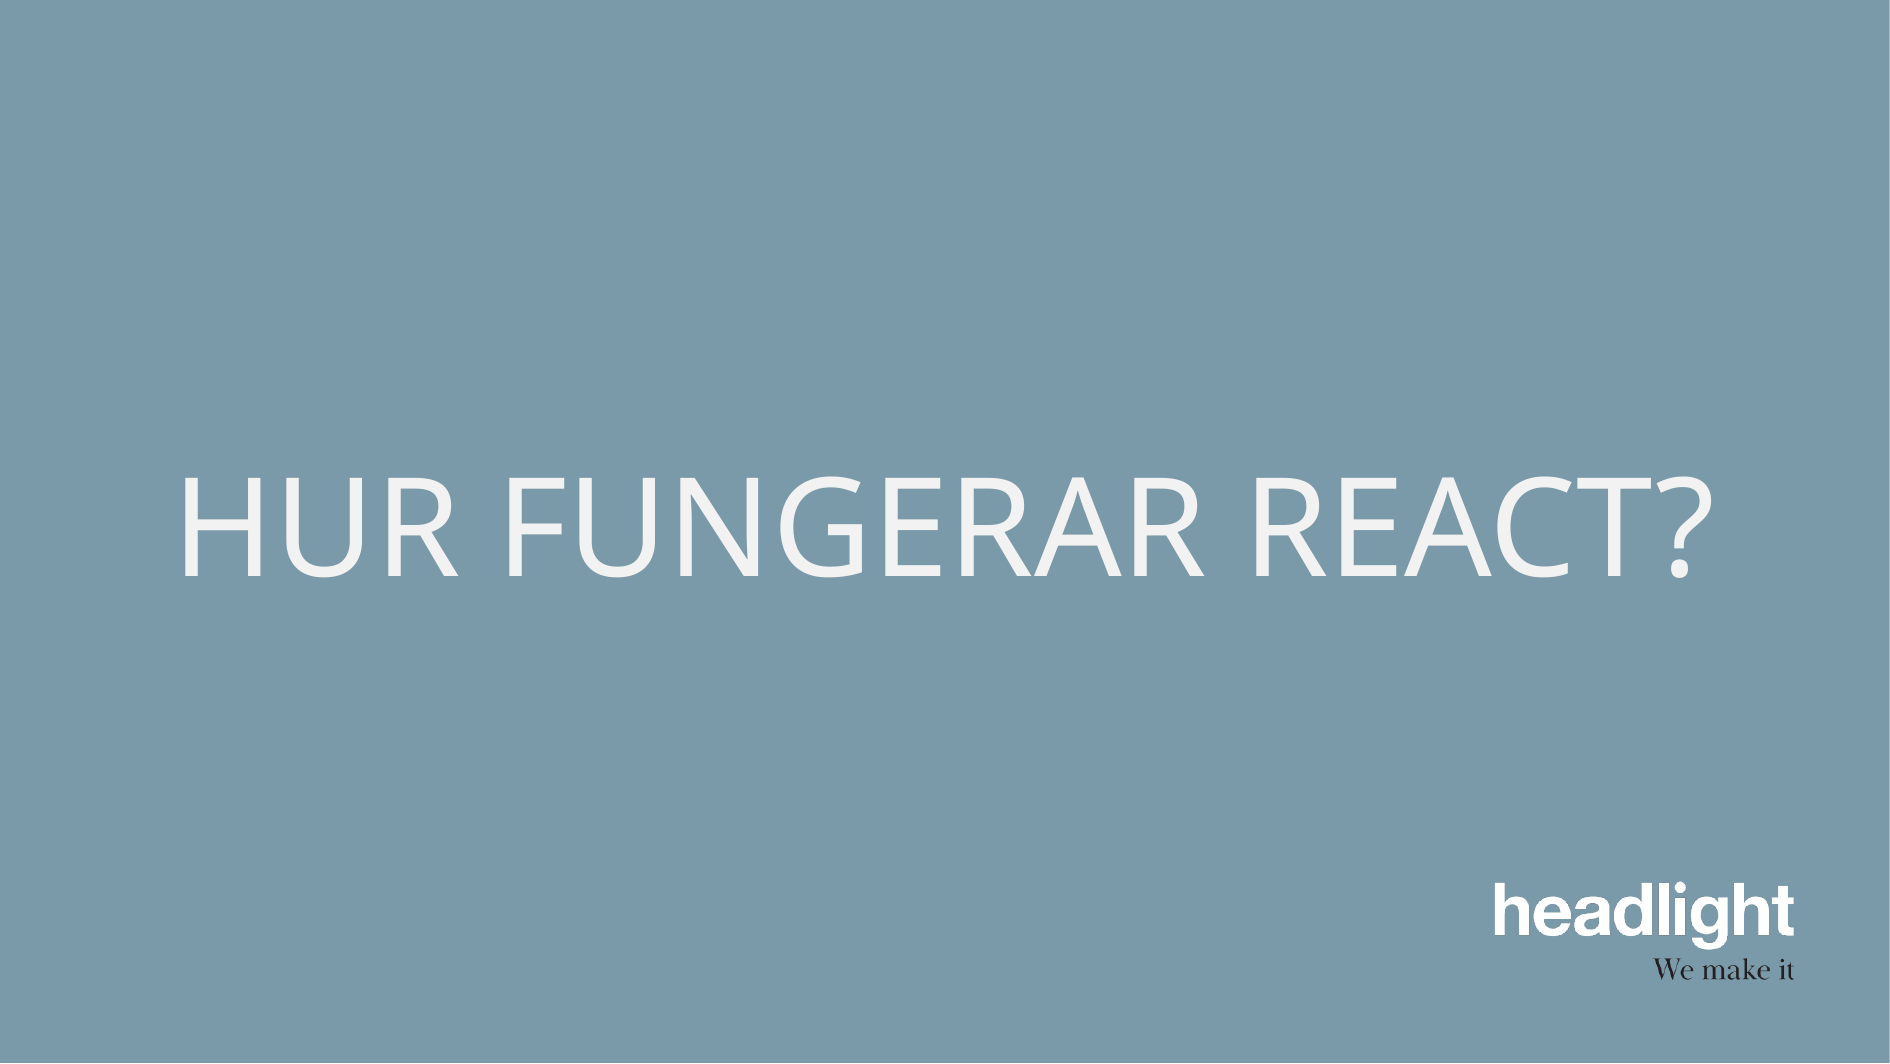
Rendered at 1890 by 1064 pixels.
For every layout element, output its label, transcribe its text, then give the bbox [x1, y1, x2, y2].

title HUR FUNGERAR REACT? [0, 433, 1890, 630]
